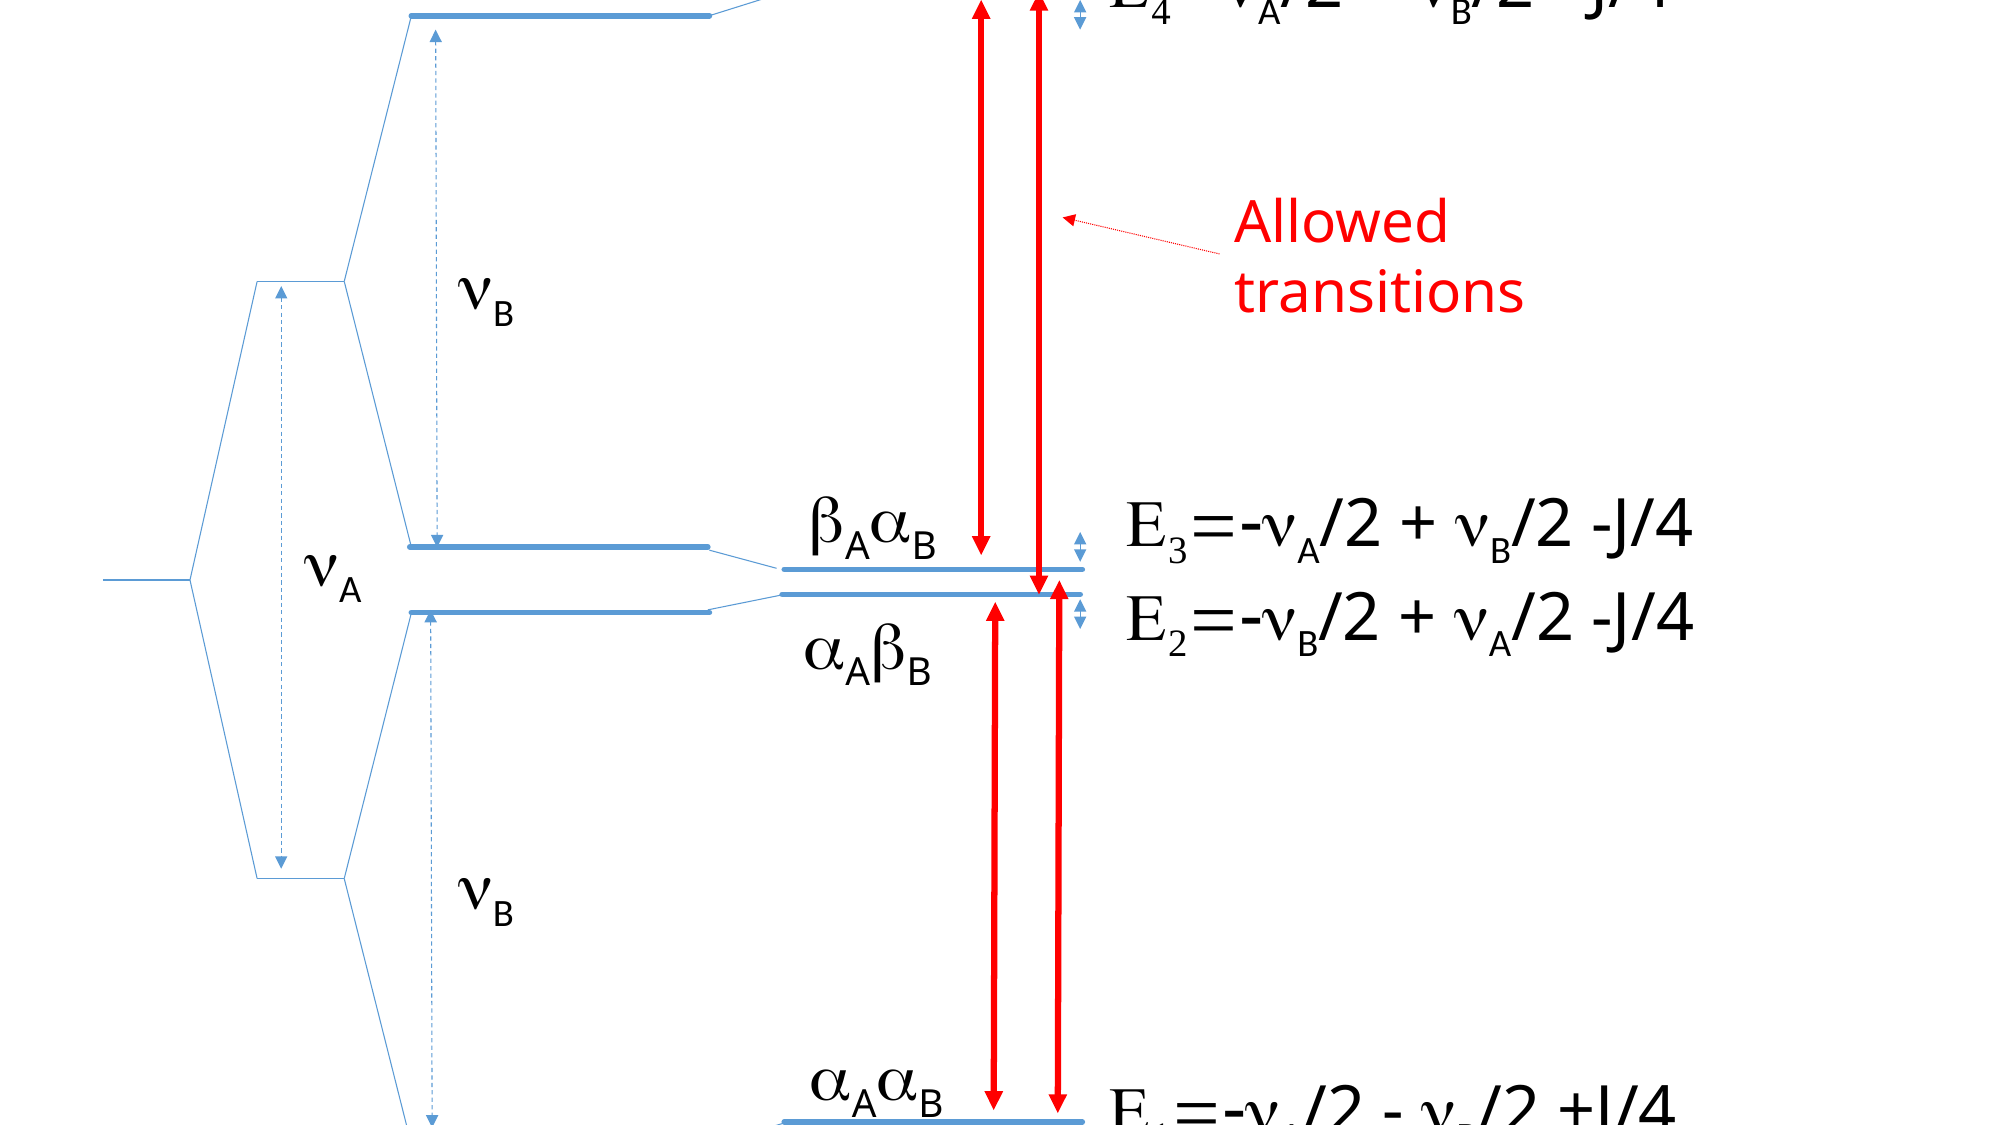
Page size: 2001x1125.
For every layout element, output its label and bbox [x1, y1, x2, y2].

text_box [102, 0, 1848, 1125]
